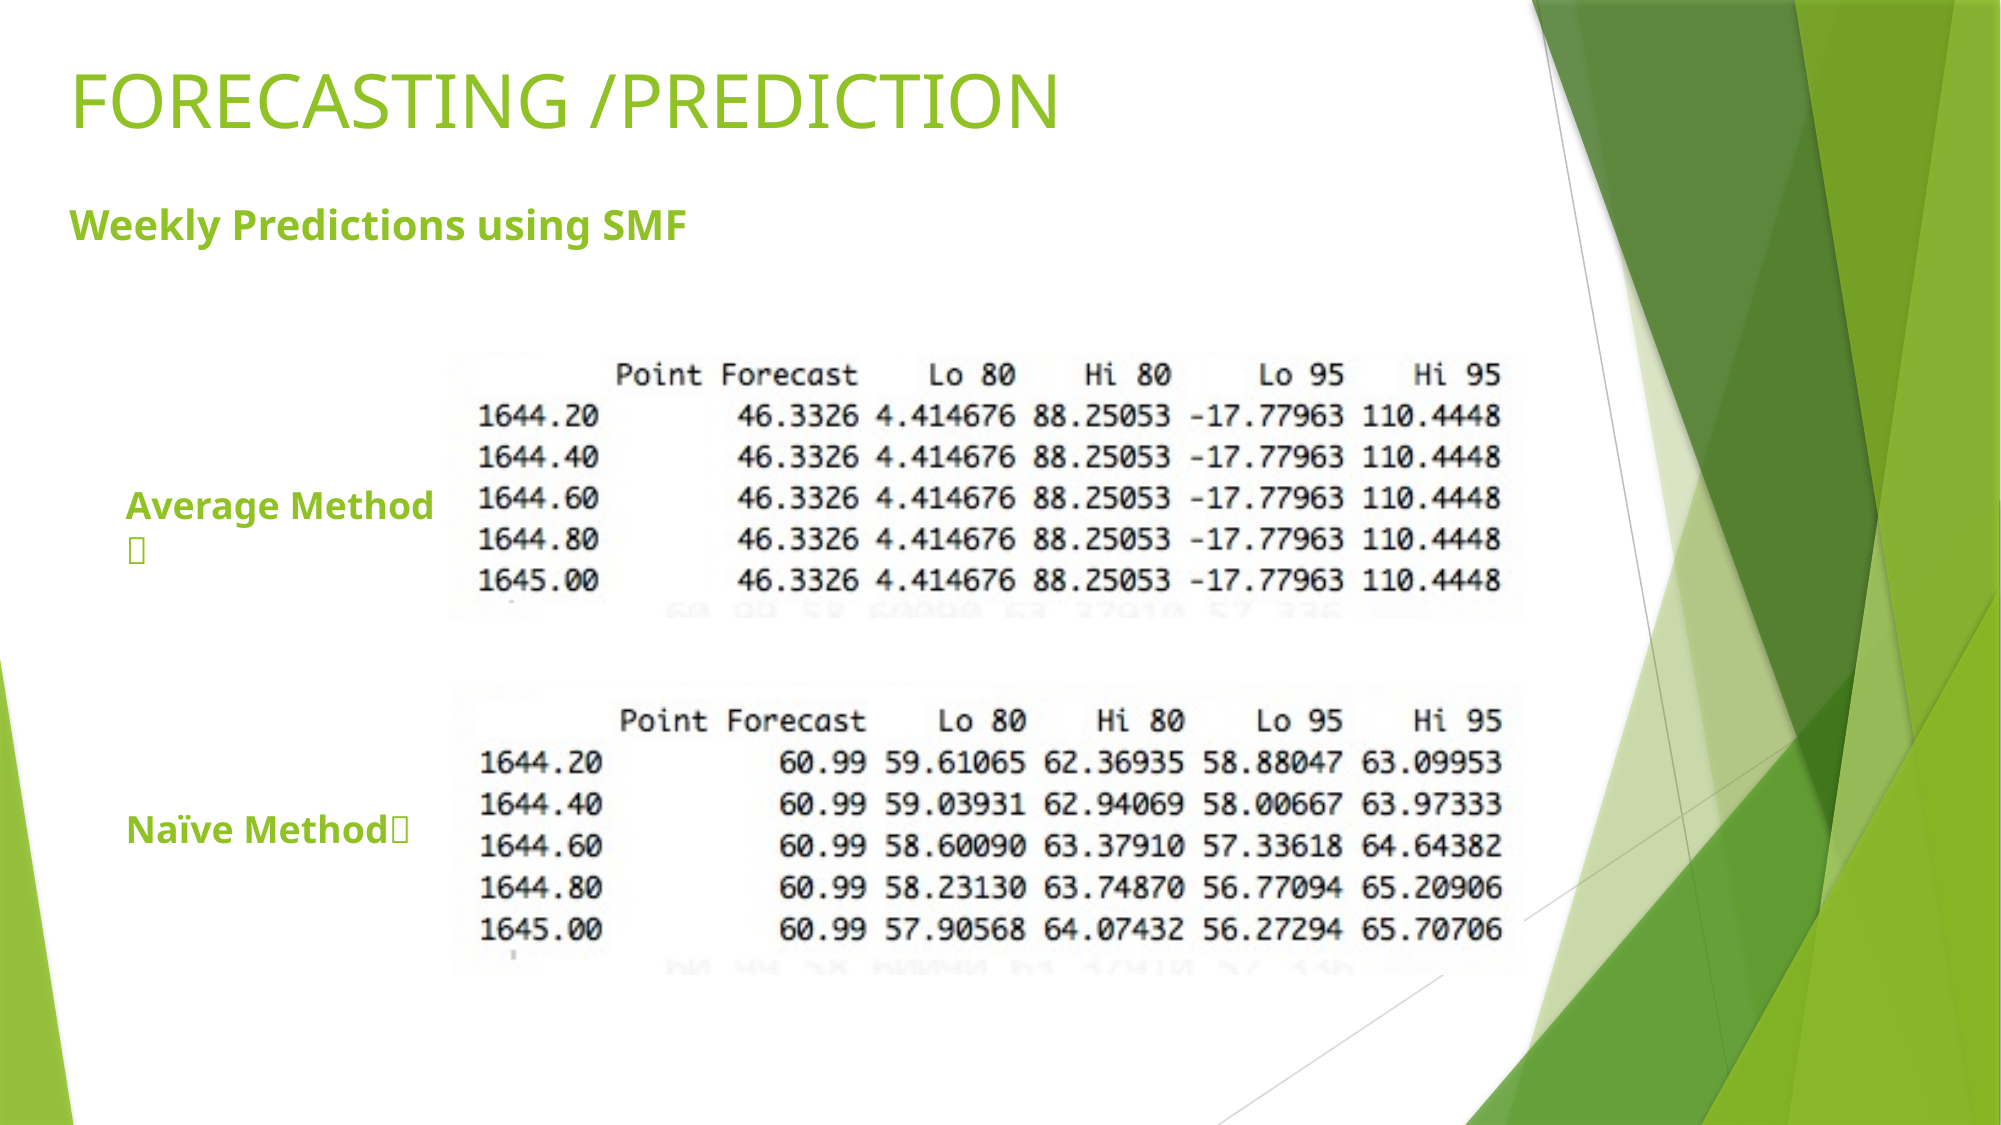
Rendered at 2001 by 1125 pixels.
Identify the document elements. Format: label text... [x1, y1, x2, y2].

text_box Naïve Method [110, 798, 434, 859]
picture [446, 352, 1524, 618]
text_box Weekly Predictions using SMF [54, 191, 1522, 311]
picture [453, 682, 1524, 975]
text_box Average Method  [110, 474, 441, 580]
title FORECASTING /PREDICTION [54, 45, 1522, 166]
